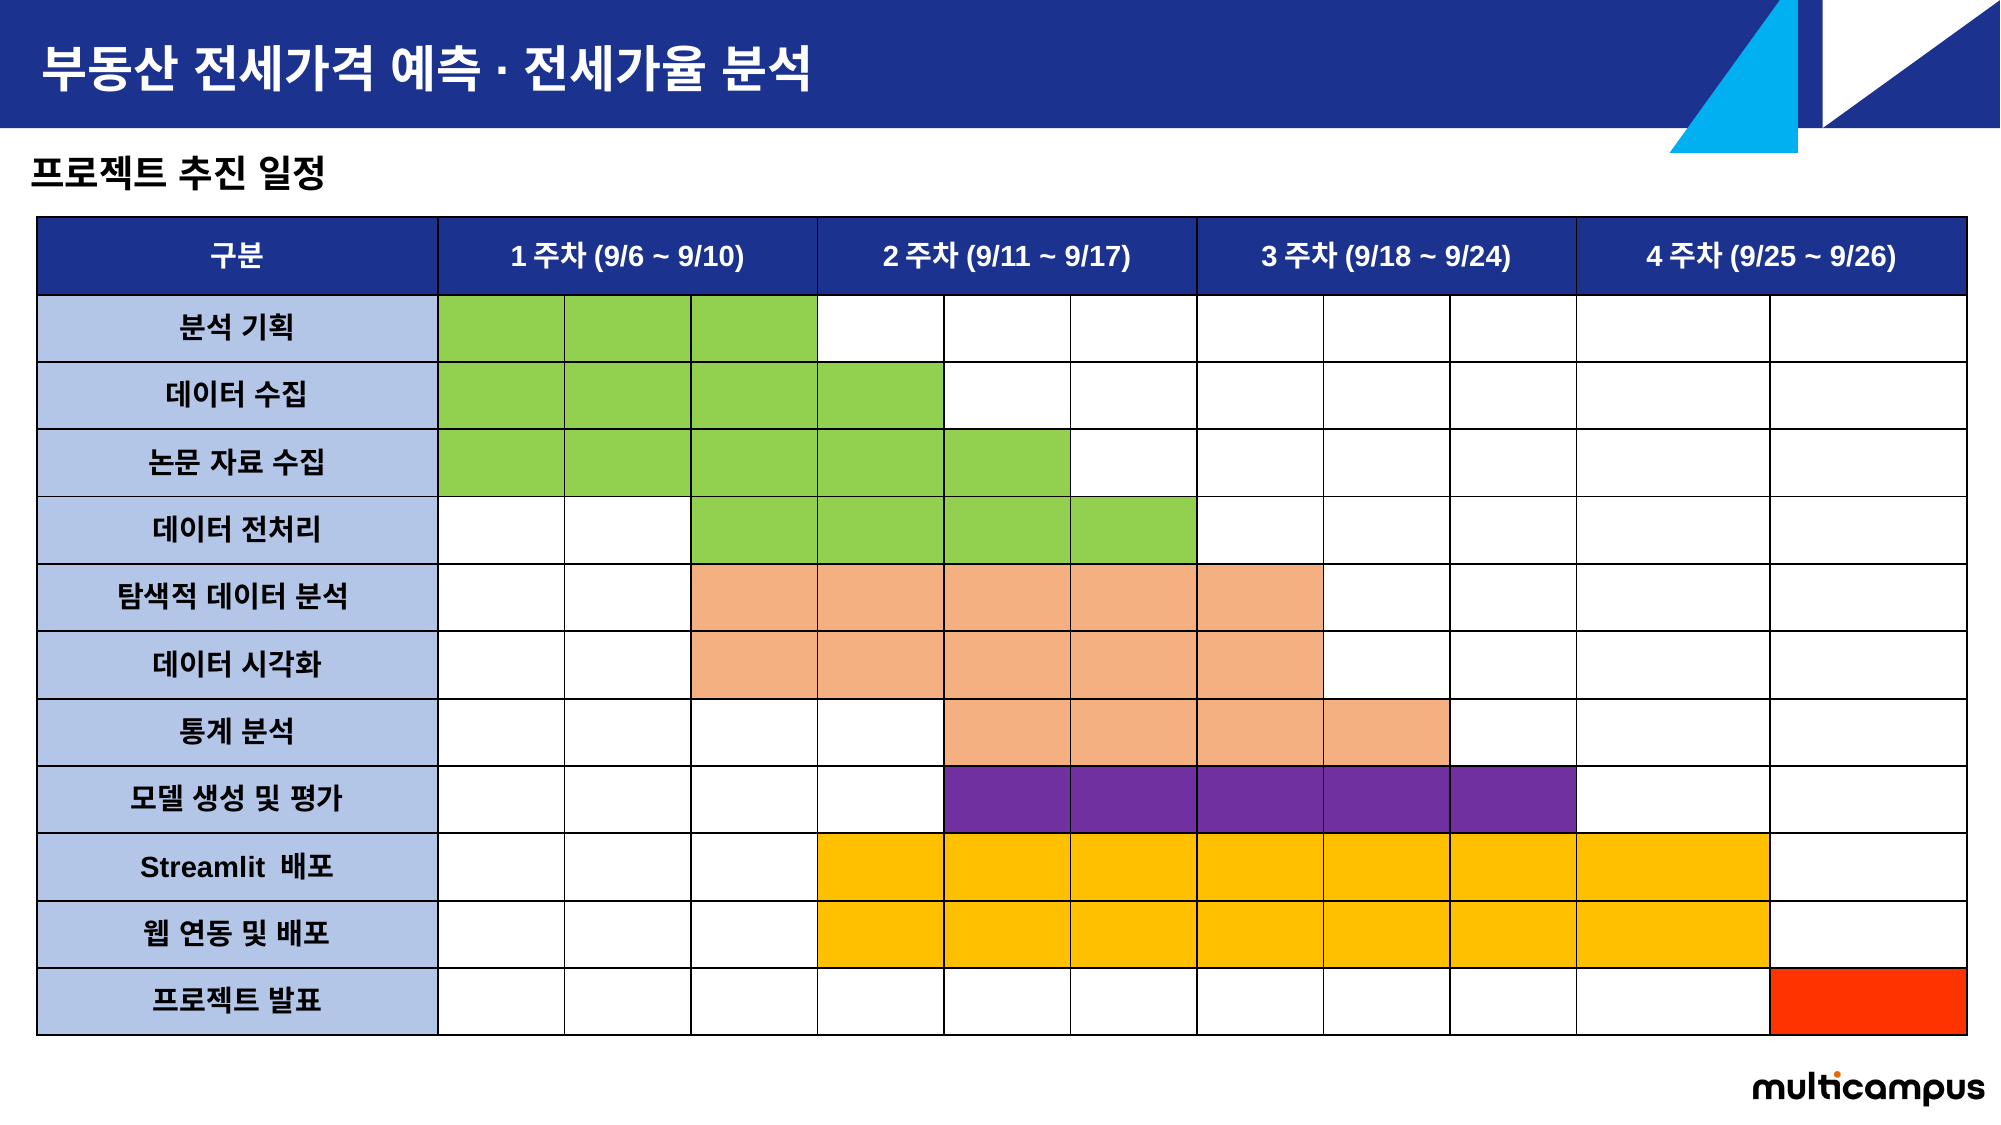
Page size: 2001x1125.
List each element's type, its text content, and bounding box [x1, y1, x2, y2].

table_cell [1771, 834, 1966, 900]
table_cell 탐색적 데이터 분석 [38, 565, 437, 630]
table_cell [1071, 430, 1196, 496]
table_cell [1198, 497, 1323, 563]
table_cell [1577, 565, 1769, 630]
table_cell [1324, 834, 1449, 900]
table_cell [1451, 767, 1576, 832]
table_cell [1071, 767, 1196, 832]
table_cell [1771, 767, 1966, 832]
table_cell 웹 연동 및 배포 [38, 902, 437, 967]
table_header 4주차(9/25 ~ 9/26) [1577, 218, 1966, 294]
table_cell [945, 700, 1070, 765]
table_cell [818, 497, 943, 563]
table_cell [1451, 902, 1576, 967]
table_cell [818, 767, 943, 832]
table_cell [818, 430, 943, 496]
table_cell [1577, 430, 1769, 496]
table_cell [1071, 363, 1196, 428]
table_cell [1071, 497, 1196, 563]
table_cell [439, 834, 564, 900]
table_cell [945, 969, 1070, 1034]
table_cell [1198, 363, 1323, 428]
table_cell [439, 902, 564, 967]
table_cell [1324, 497, 1449, 563]
table_cell [1577, 296, 1769, 361]
table_cell [945, 363, 1070, 428]
table_cell [692, 969, 817, 1034]
table_cell [565, 565, 690, 630]
table_cell 프로젝트 발표 [38, 969, 437, 1034]
table_cell 데이터 시각화 [38, 632, 437, 698]
table_cell [1324, 902, 1449, 967]
table_cell [1324, 363, 1449, 428]
table_cell [1771, 497, 1966, 563]
table_cell [1071, 700, 1196, 765]
table_cell [1198, 969, 1323, 1034]
table_cell [692, 296, 817, 361]
table_cell [1071, 834, 1196, 900]
table_cell [565, 834, 690, 900]
table_cell [692, 497, 817, 563]
table_cell [1451, 834, 1576, 900]
table_cell [1198, 565, 1323, 630]
table_cell Streamlit 배포 [38, 834, 437, 900]
table_cell [565, 430, 690, 496]
table_cell [1324, 632, 1449, 698]
table_cell [565, 767, 690, 832]
table_cell 통계 분석 [38, 700, 437, 765]
table_cell [818, 363, 943, 428]
table_cell [1324, 969, 1449, 1034]
table_cell 논문 자료 수집 [38, 430, 437, 496]
table_cell [1324, 296, 1449, 361]
table_cell [692, 363, 817, 428]
table_cell [945, 565, 1070, 630]
table_cell [1451, 497, 1576, 563]
table_cell [1071, 969, 1196, 1034]
table_cell [565, 700, 690, 765]
table_cell [692, 767, 817, 832]
table_cell 데이터 수집 [38, 363, 437, 428]
text_box 부동산 전세가격 예측·전세가율 분석 [0, 0, 1642, 129]
table_cell [1771, 632, 1966, 698]
table_cell [565, 497, 690, 563]
table_cell [1324, 565, 1449, 630]
table_cell [1577, 700, 1769, 765]
table_cell [1451, 565, 1576, 630]
table_cell [692, 565, 817, 630]
table_cell [1198, 834, 1323, 900]
table_cell [1198, 430, 1323, 496]
table_cell [1577, 632, 1769, 698]
table_cell [1198, 632, 1323, 698]
table_cell [945, 767, 1070, 832]
table_cell [439, 430, 564, 496]
table_cell [818, 969, 943, 1034]
table_cell [1324, 430, 1449, 496]
table_cell [945, 430, 1070, 496]
table_cell [1451, 363, 1576, 428]
table_cell [439, 363, 564, 428]
table_cell [945, 902, 1070, 967]
table_cell [1577, 363, 1769, 428]
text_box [1644, 0, 2000, 129]
table_cell [818, 565, 943, 630]
table_cell [439, 969, 564, 1034]
table_cell [692, 430, 817, 496]
table_cell [1071, 565, 1196, 630]
table_cell [1324, 700, 1449, 765]
table_cell [945, 296, 1070, 361]
table_cell [945, 497, 1070, 563]
text_box 프로젝트 추진 일정 [15, 142, 521, 203]
table_cell [1071, 902, 1196, 967]
table_cell [439, 767, 564, 832]
table_cell [565, 363, 690, 428]
table_cell [945, 834, 1070, 900]
table_cell [692, 902, 817, 967]
table_cell [1577, 902, 1769, 967]
table_cell [1771, 969, 1966, 1034]
table_cell [1198, 902, 1323, 967]
table_cell [818, 700, 943, 765]
table_cell [439, 296, 564, 361]
table_cell [565, 632, 690, 698]
table_cell [1577, 969, 1769, 1034]
table_cell 모델 생성 및 평가 [38, 767, 437, 832]
table_cell [1771, 430, 1966, 496]
table_cell [1324, 767, 1449, 832]
table_cell [1771, 363, 1966, 428]
table_cell [1451, 632, 1576, 698]
table_cell [565, 902, 690, 967]
table_cell [818, 902, 943, 967]
table_cell [439, 497, 564, 563]
table_cell 분석 기획 [38, 296, 437, 361]
table_header 구분 [38, 218, 437, 294]
table_cell [945, 632, 1070, 698]
table_cell [439, 632, 564, 698]
table_cell [1451, 296, 1576, 361]
table_cell [1451, 430, 1576, 496]
table_header 1주차(9/6 ~ 9/10) [439, 218, 817, 294]
table_cell [1771, 565, 1966, 630]
table_cell [1771, 296, 1966, 361]
table_cell [1071, 296, 1196, 361]
table_cell 데이터 전처리 [38, 497, 437, 563]
table_cell [818, 834, 943, 900]
table_header 2주차(9/11 ~ 9/17) [818, 218, 1196, 294]
table_cell [818, 632, 943, 698]
table_header 3주차(9/18 ~ 9/24) [1198, 218, 1576, 294]
table_cell [1771, 902, 1966, 967]
table_cell [1198, 296, 1323, 361]
table_cell [1577, 834, 1769, 900]
table_cell [1577, 767, 1769, 832]
table_cell [1451, 969, 1576, 1034]
table_cell [565, 296, 690, 361]
table_cell [1577, 497, 1769, 563]
table_cell [565, 969, 690, 1034]
table_cell [1771, 700, 1966, 765]
table_cell [692, 700, 817, 765]
table_cell [692, 834, 817, 900]
table_cell [1198, 767, 1323, 832]
table_cell [439, 700, 564, 765]
picture [1753, 1070, 1985, 1108]
table_cell [692, 632, 817, 698]
table_cell [1071, 632, 1196, 698]
table_cell [439, 565, 564, 630]
table_cell [818, 296, 943, 361]
table_cell [1451, 700, 1576, 765]
table_cell [1198, 700, 1323, 765]
